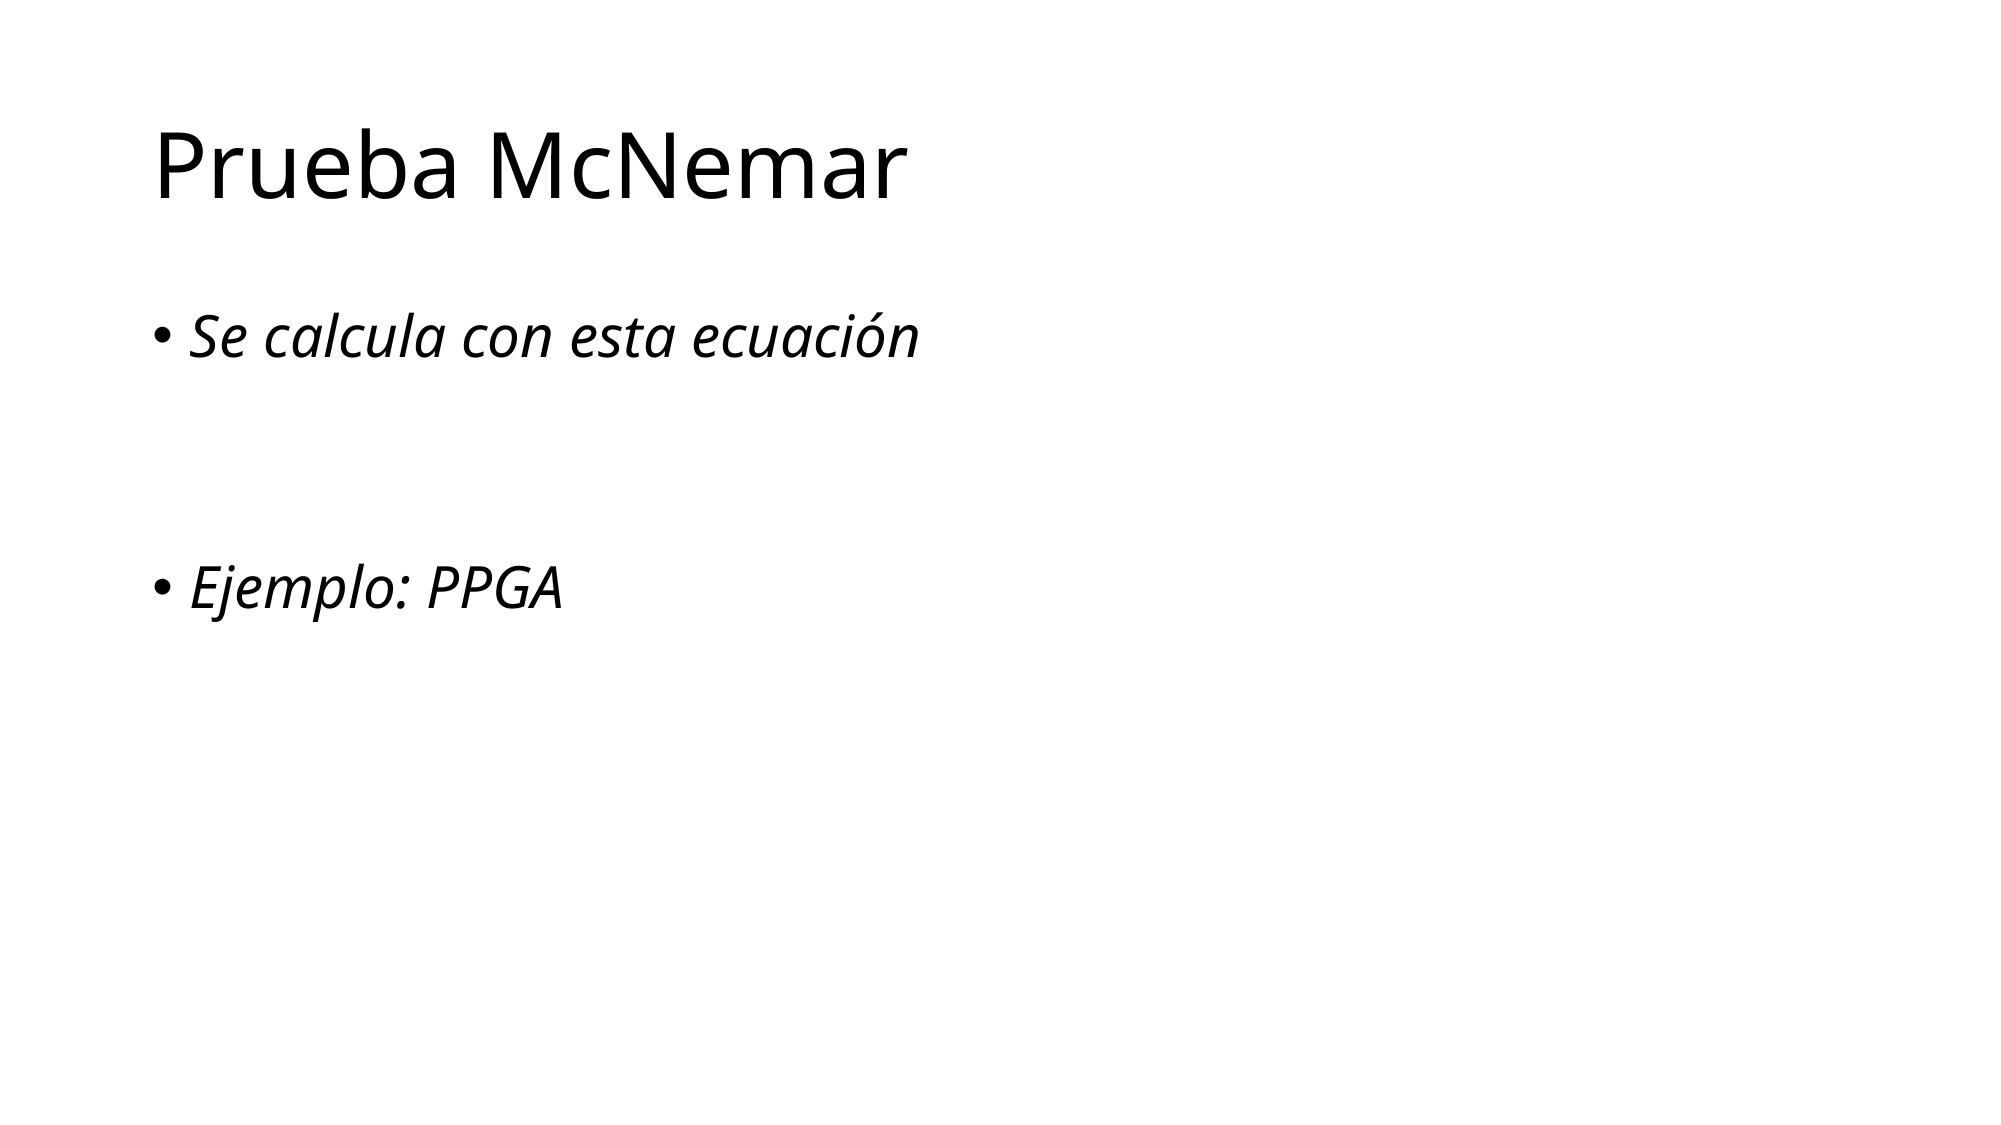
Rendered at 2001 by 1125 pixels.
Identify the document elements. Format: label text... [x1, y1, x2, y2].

title Prueba McNemar [137, 59, 1863, 278]
